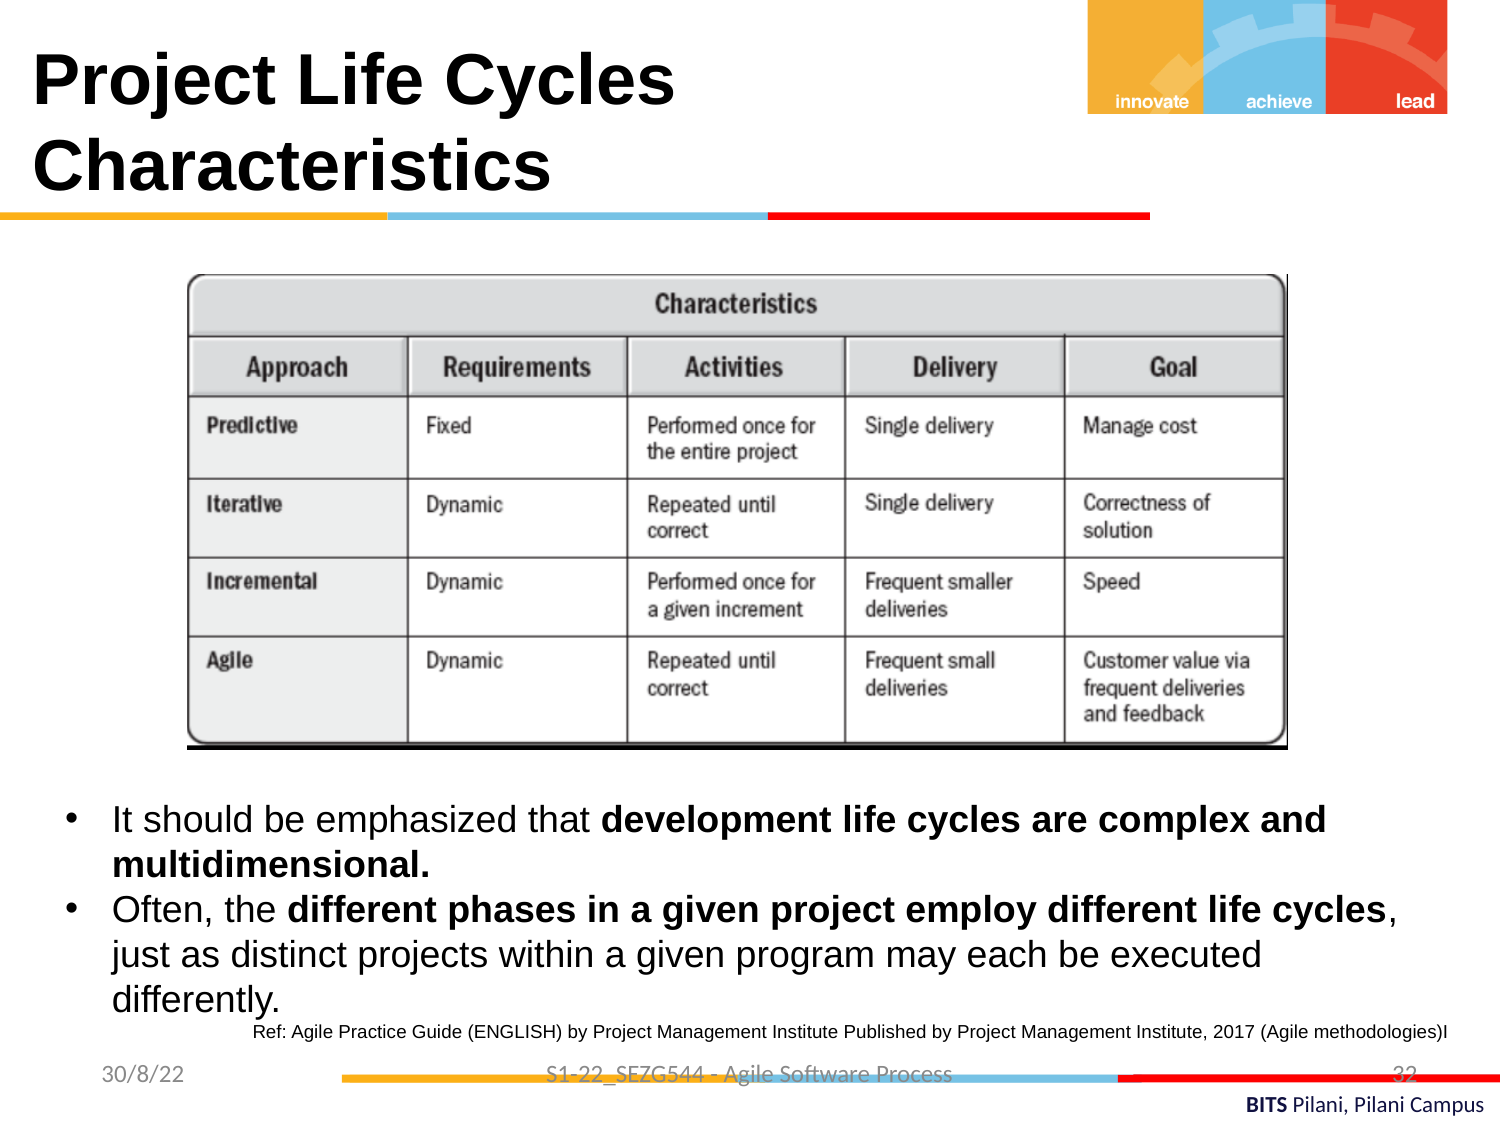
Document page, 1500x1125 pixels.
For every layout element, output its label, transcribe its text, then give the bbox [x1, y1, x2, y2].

title Project Life Cycles Characteristics [24, 24, 1376, 213]
text_box It should be emphasized that development life cycles are complex and multidimensional. Often, the different phases in a given project employ different life cycles, just as distinct projects within a given program may each be executed differently. [57, 787, 1418, 1028]
picture [187, 274, 1288, 751]
slide_number 32 [1382, 1051, 1426, 1094]
picture [1087, 0, 1448, 114]
text_box S1-22_SEZG544 - Agile Software Process [519, 1050, 980, 1095]
text_box Ref: Agile Practice Guide (ENGLISH) by Project Management Institute Published by Project Management Institute, 2017 (Agile methodologies)I [244, 1012, 1493, 1050]
text_box 30/8/22 [82, 1050, 418, 1095]
